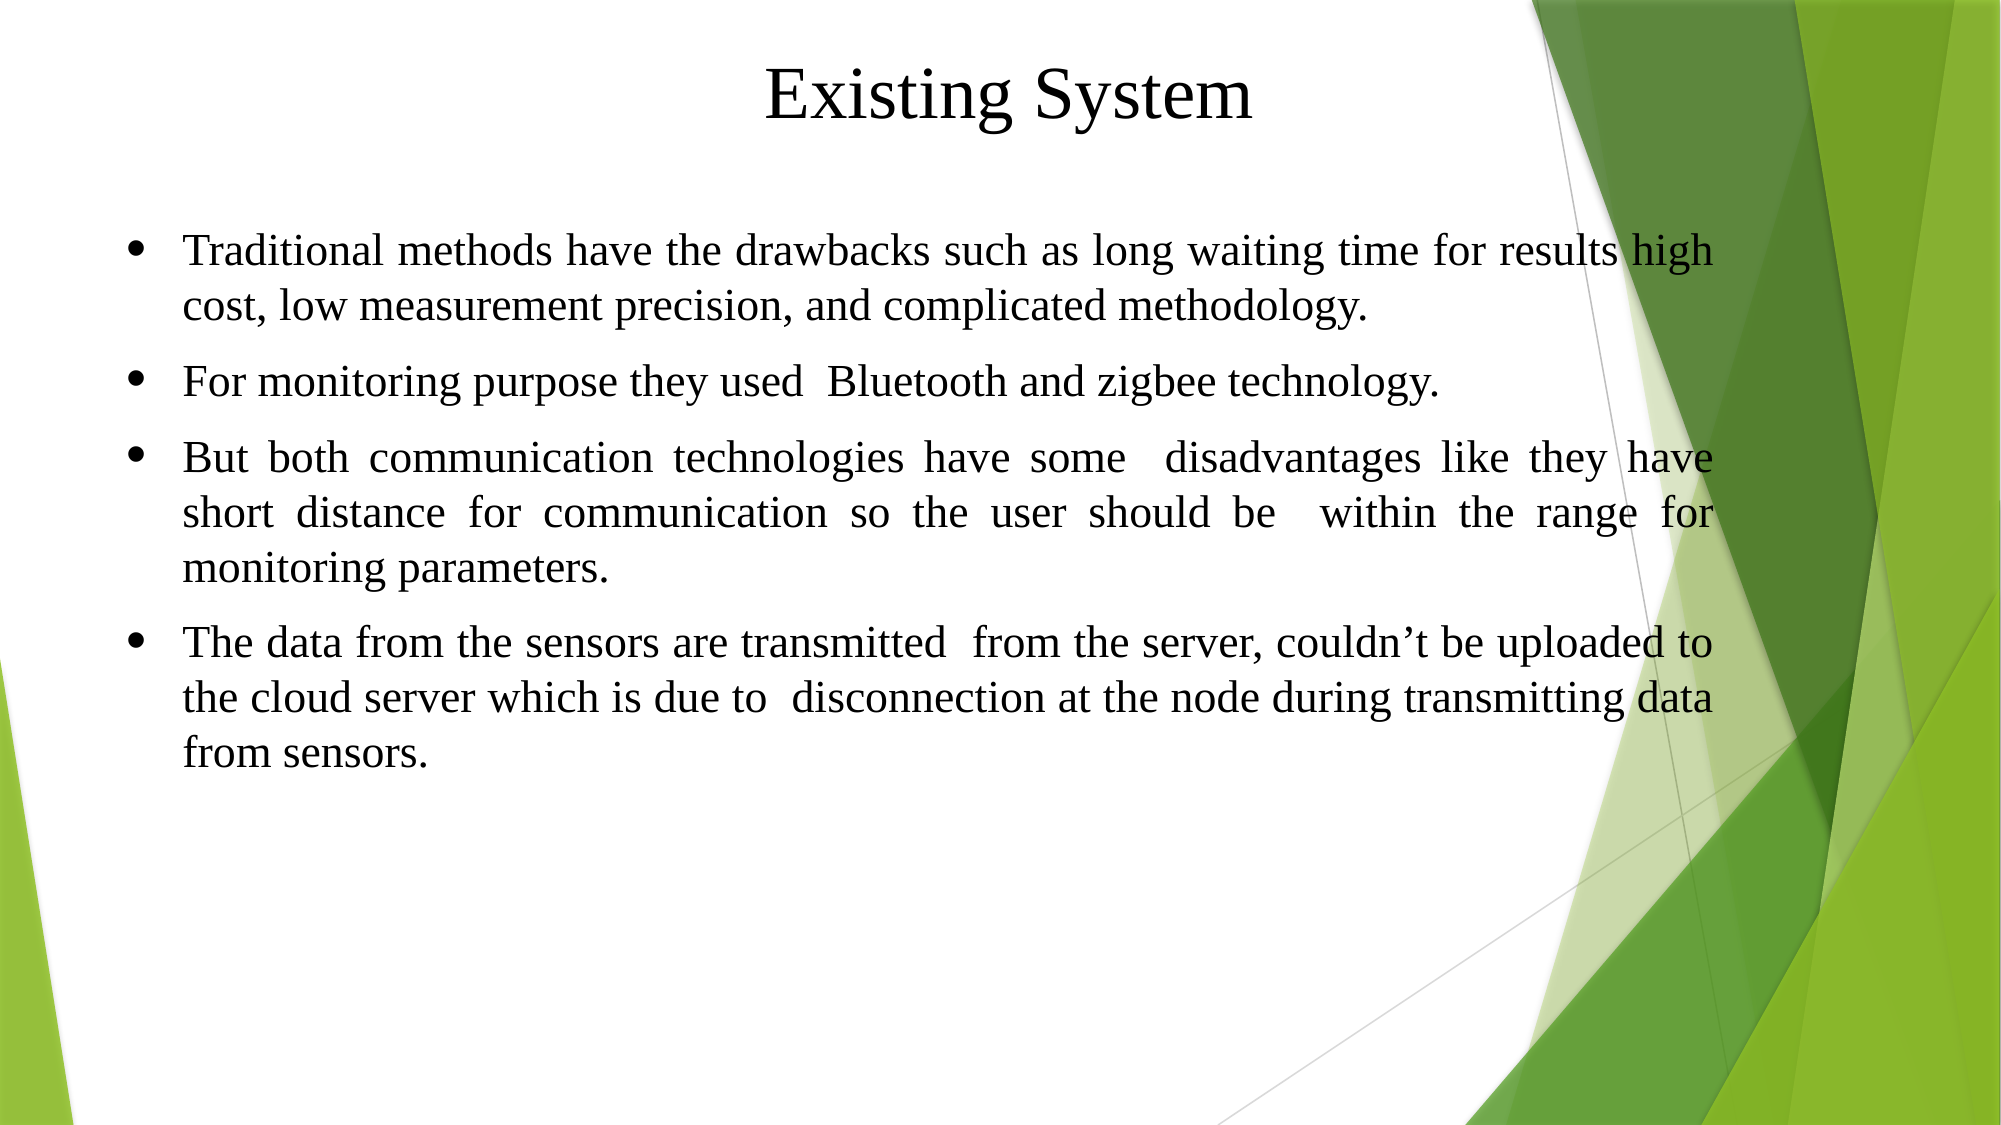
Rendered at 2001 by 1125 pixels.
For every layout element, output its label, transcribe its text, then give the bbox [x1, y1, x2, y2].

list Traditional methods have the drawbacks such as long waiting time for results high cost, low measurement precision, and complicated methodology. For monitoring purpose they used Bluetooth and zigbee technology. But both communication technologies have some disadvantages like they have short distance for communication so the user should be within the range for monitoring parameters. The data from the sensors are transmitted from the server, couldn’t be uploaded to the cloud server which is due to disconnection at the node during transmitting data from sensors. [111, 212, 1730, 992]
title Existing System [190, 36, 1810, 159]
